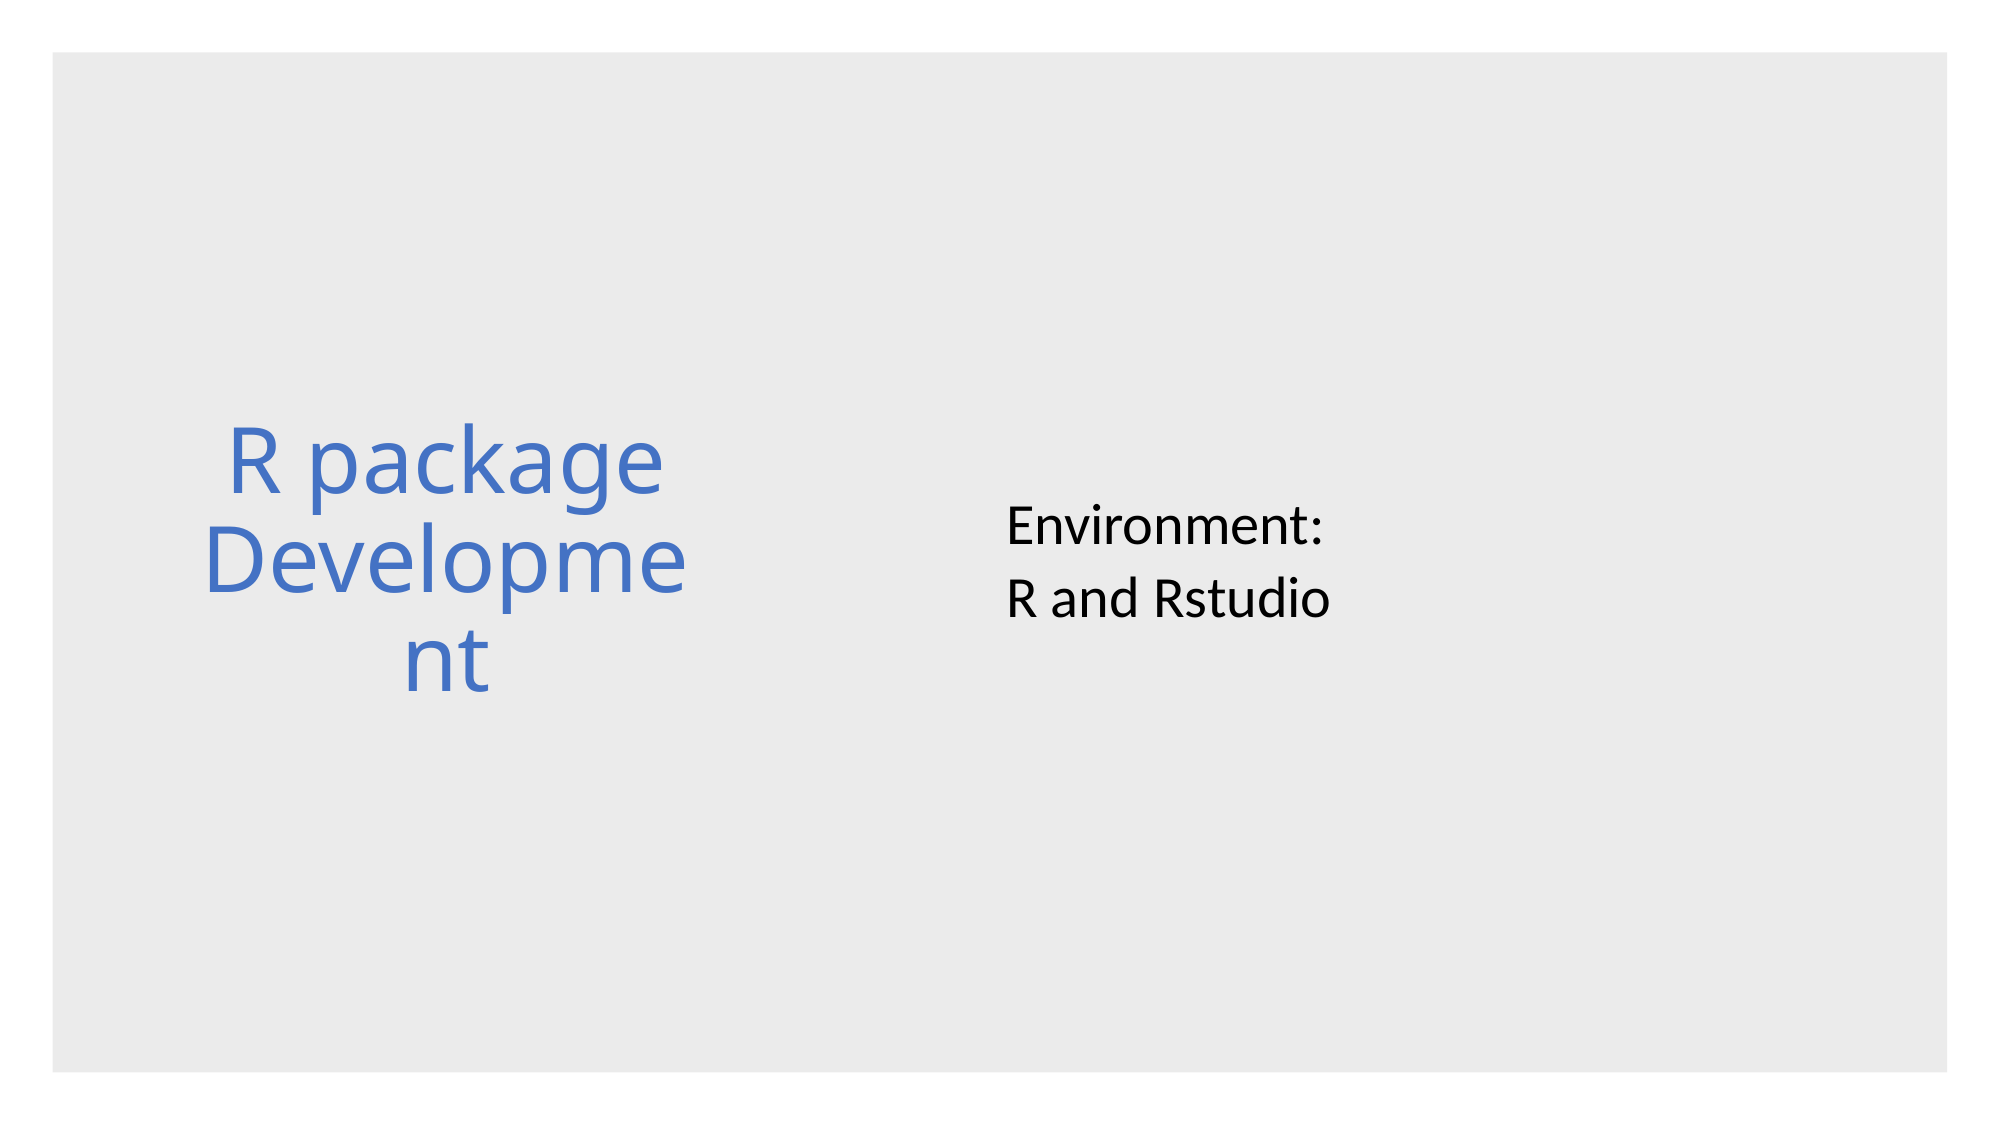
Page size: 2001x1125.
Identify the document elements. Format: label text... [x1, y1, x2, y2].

title R package Development [169, 158, 722, 967]
text_box [52, 51, 1948, 1073]
list Environment: R and Rstudio [916, 158, 1863, 967]
